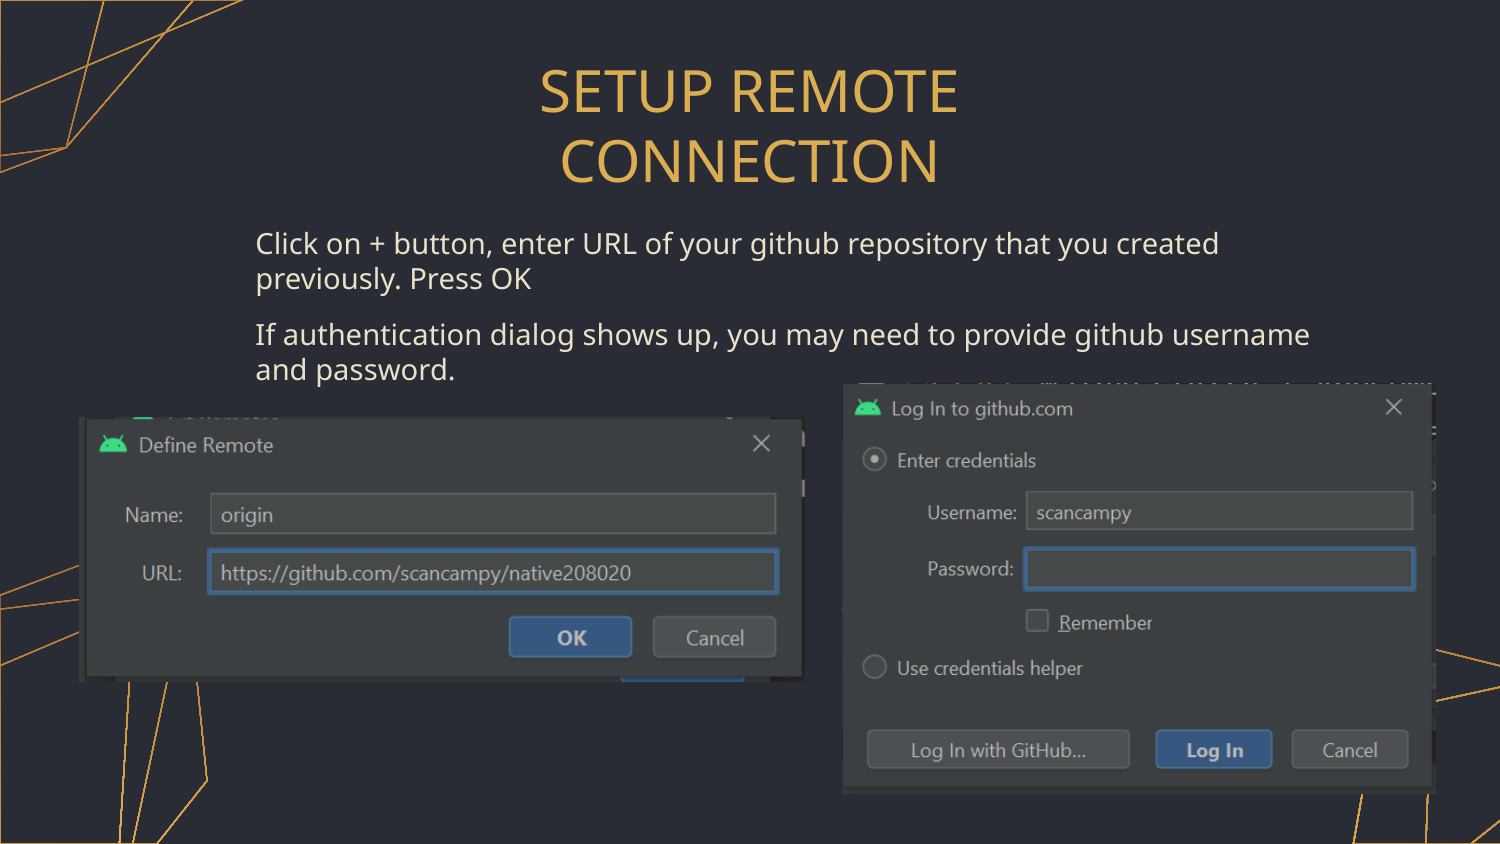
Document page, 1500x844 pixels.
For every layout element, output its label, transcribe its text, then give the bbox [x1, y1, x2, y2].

picture [79, 416, 806, 683]
picture [841, 383, 1436, 794]
title SETUP REMOTE CONNECTION [327, 88, 1173, 160]
list Click on + button, enter URL of your github repository that you created previously. Press OK If authentication dialog shows up, you may need to provide github username and password. [240, 228, 1350, 384]
